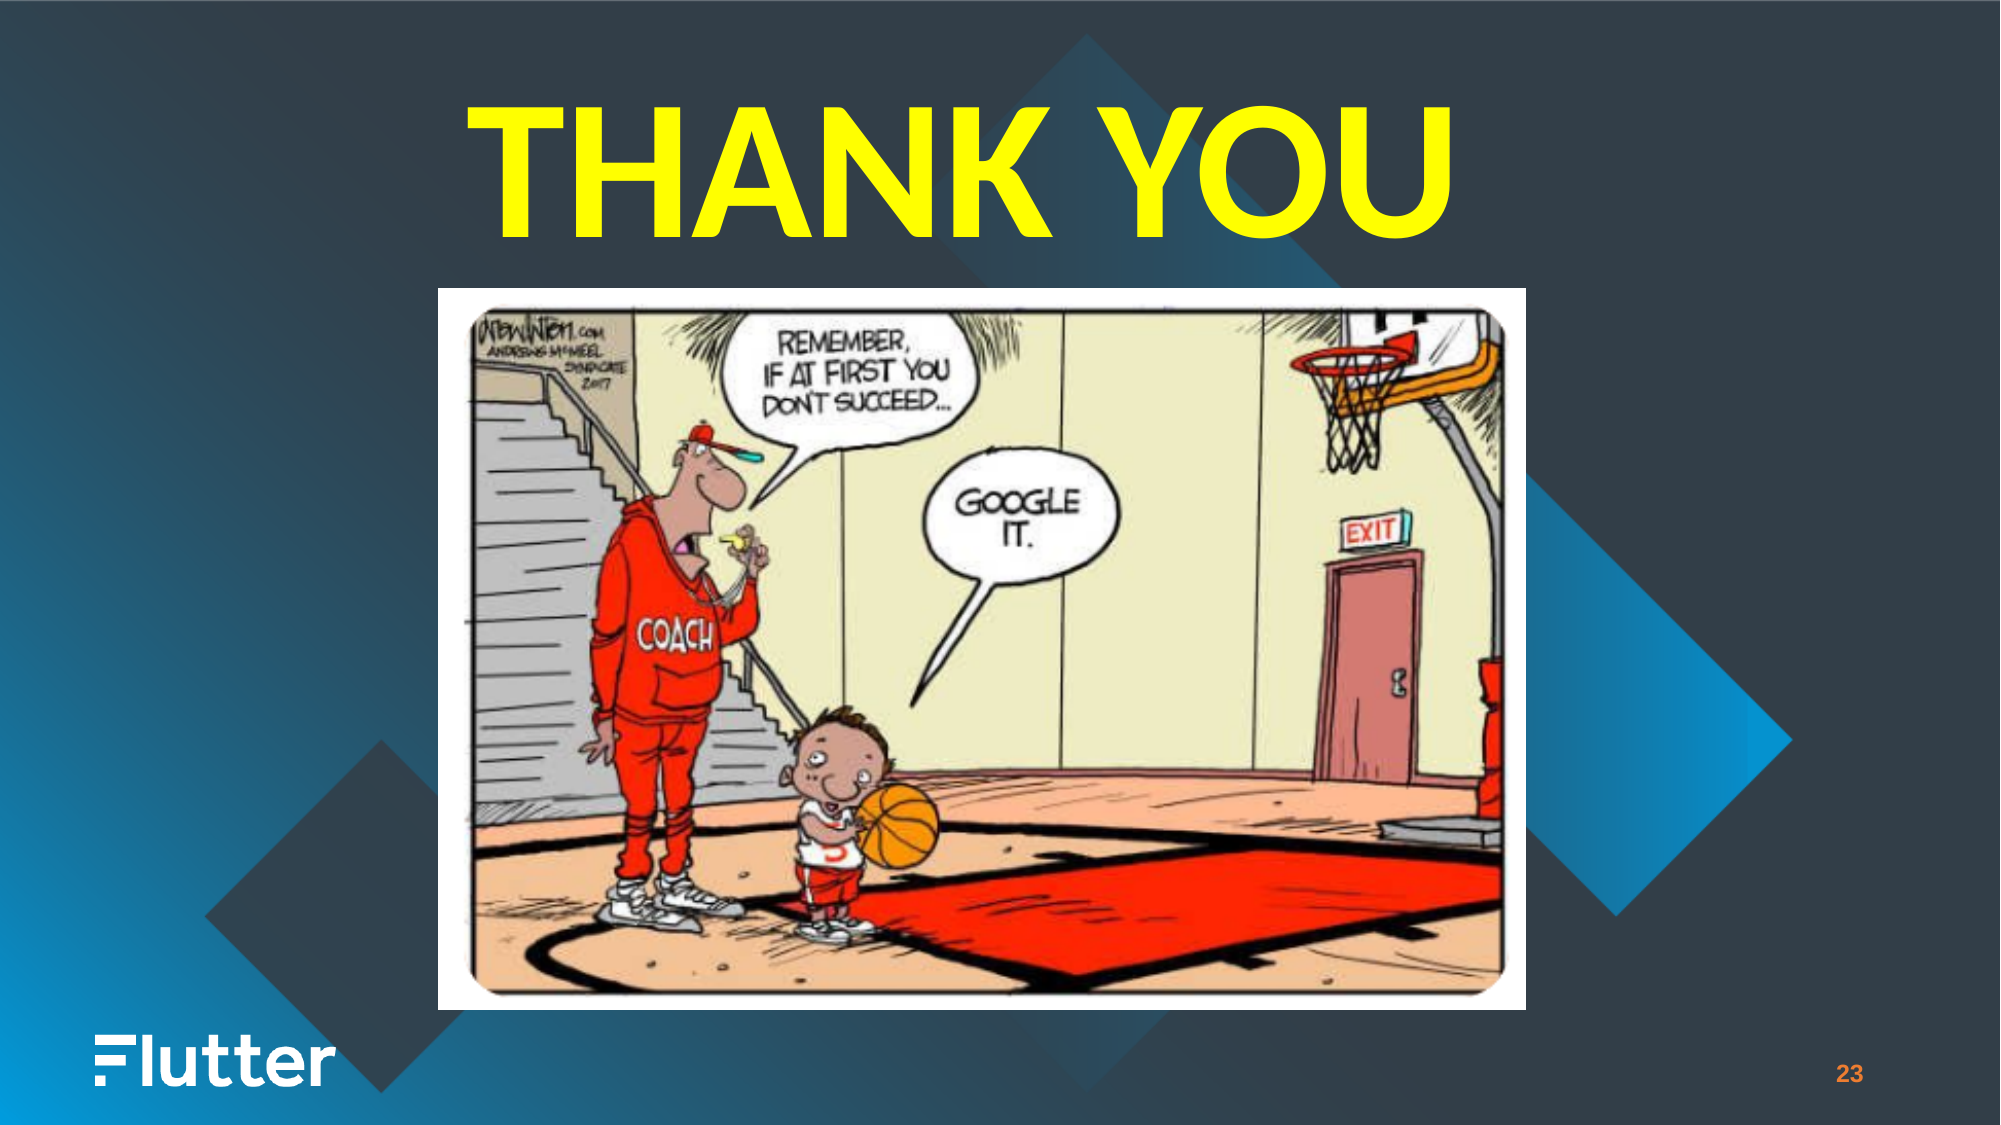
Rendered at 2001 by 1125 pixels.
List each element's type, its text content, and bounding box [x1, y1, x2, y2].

picture [96, 1035, 135, 1044]
picture [96, 1076, 105, 1085]
picture [96, 1056, 125, 1065]
picture [143, 1035, 152, 1085]
text_box THANK YOU [451, 30, 1520, 286]
picture [0, 0, 2000, 1125]
